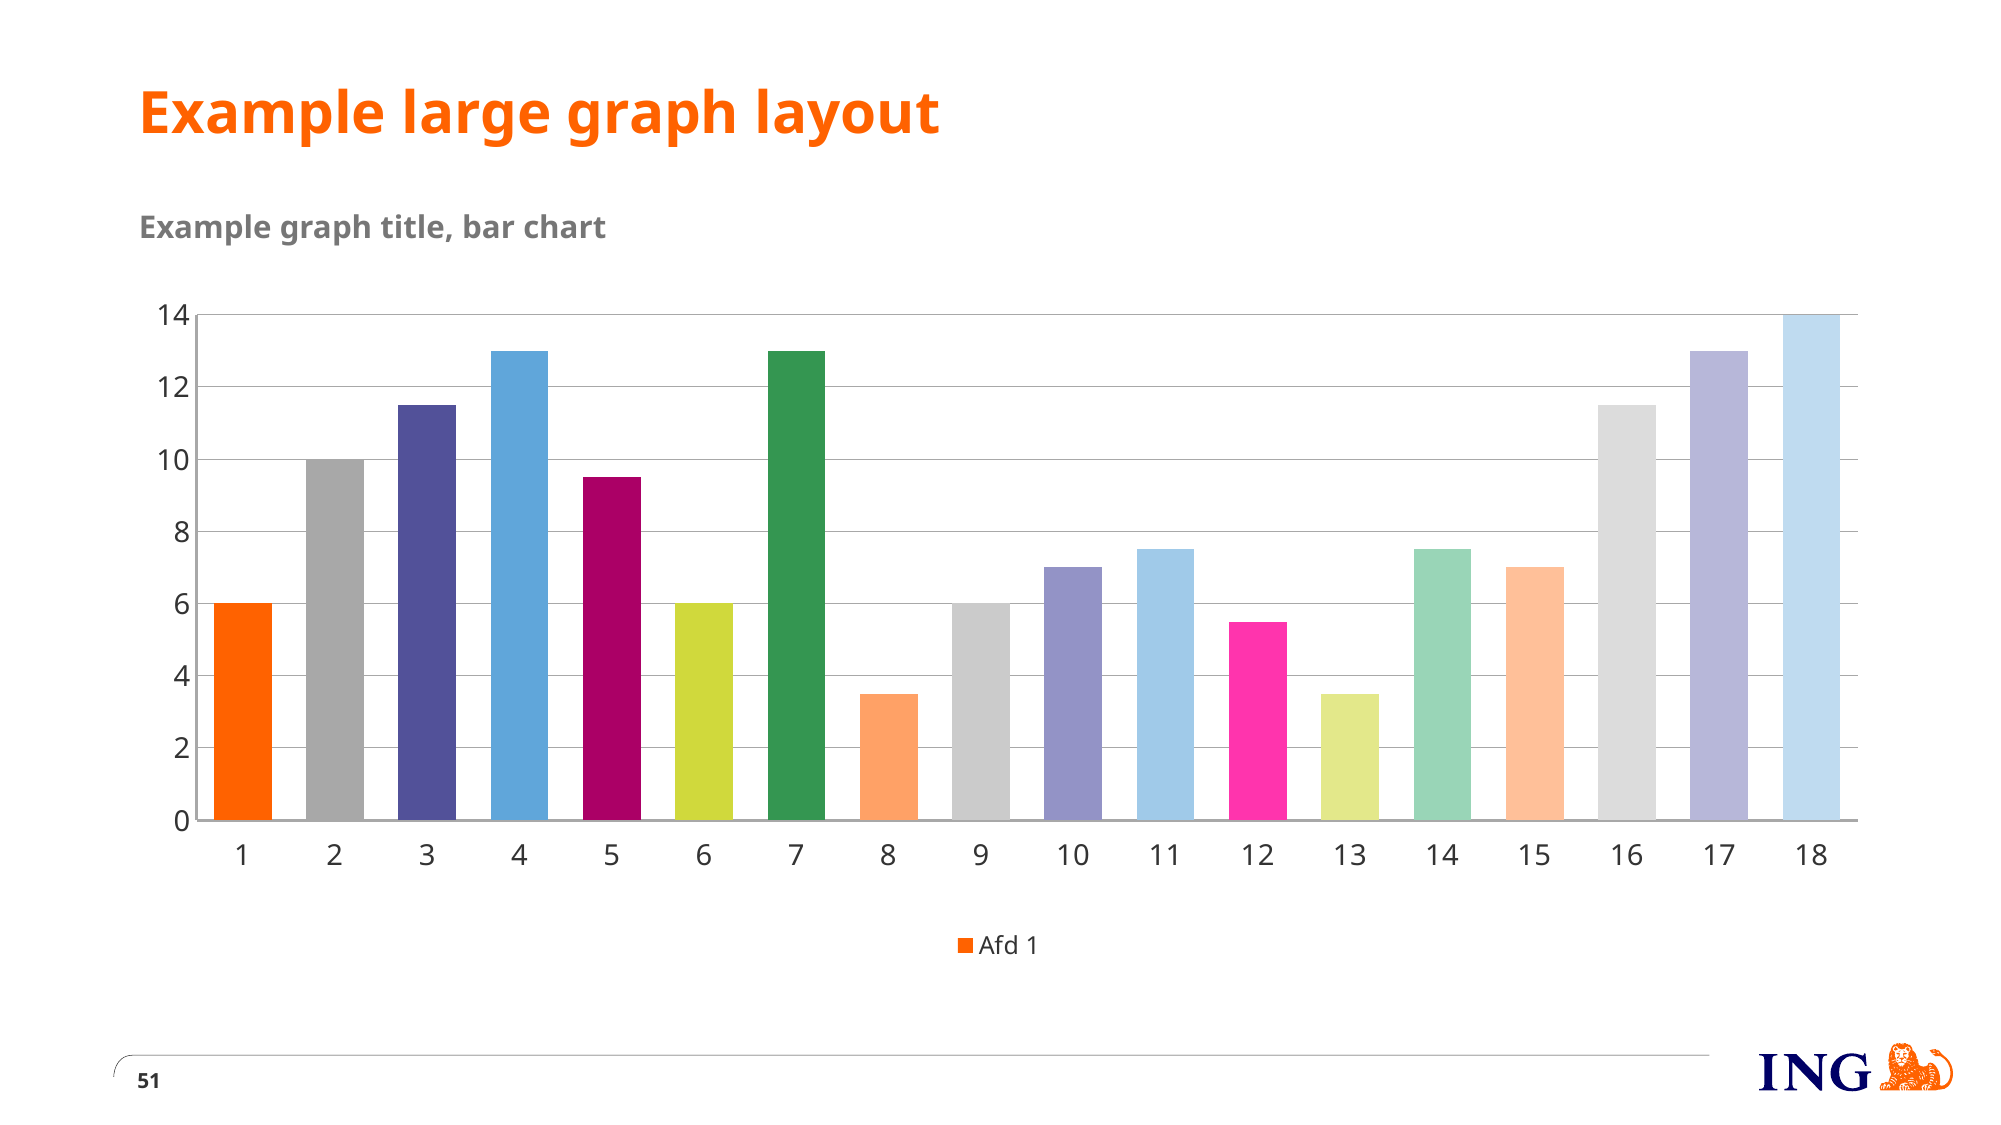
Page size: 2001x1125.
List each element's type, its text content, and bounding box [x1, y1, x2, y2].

list Example graph title, bar chart [138, 209, 1860, 282]
chart [138, 294, 1860, 1018]
title Example large graph layout [138, 46, 1860, 187]
slide_number 51 [137, 1066, 219, 1097]
